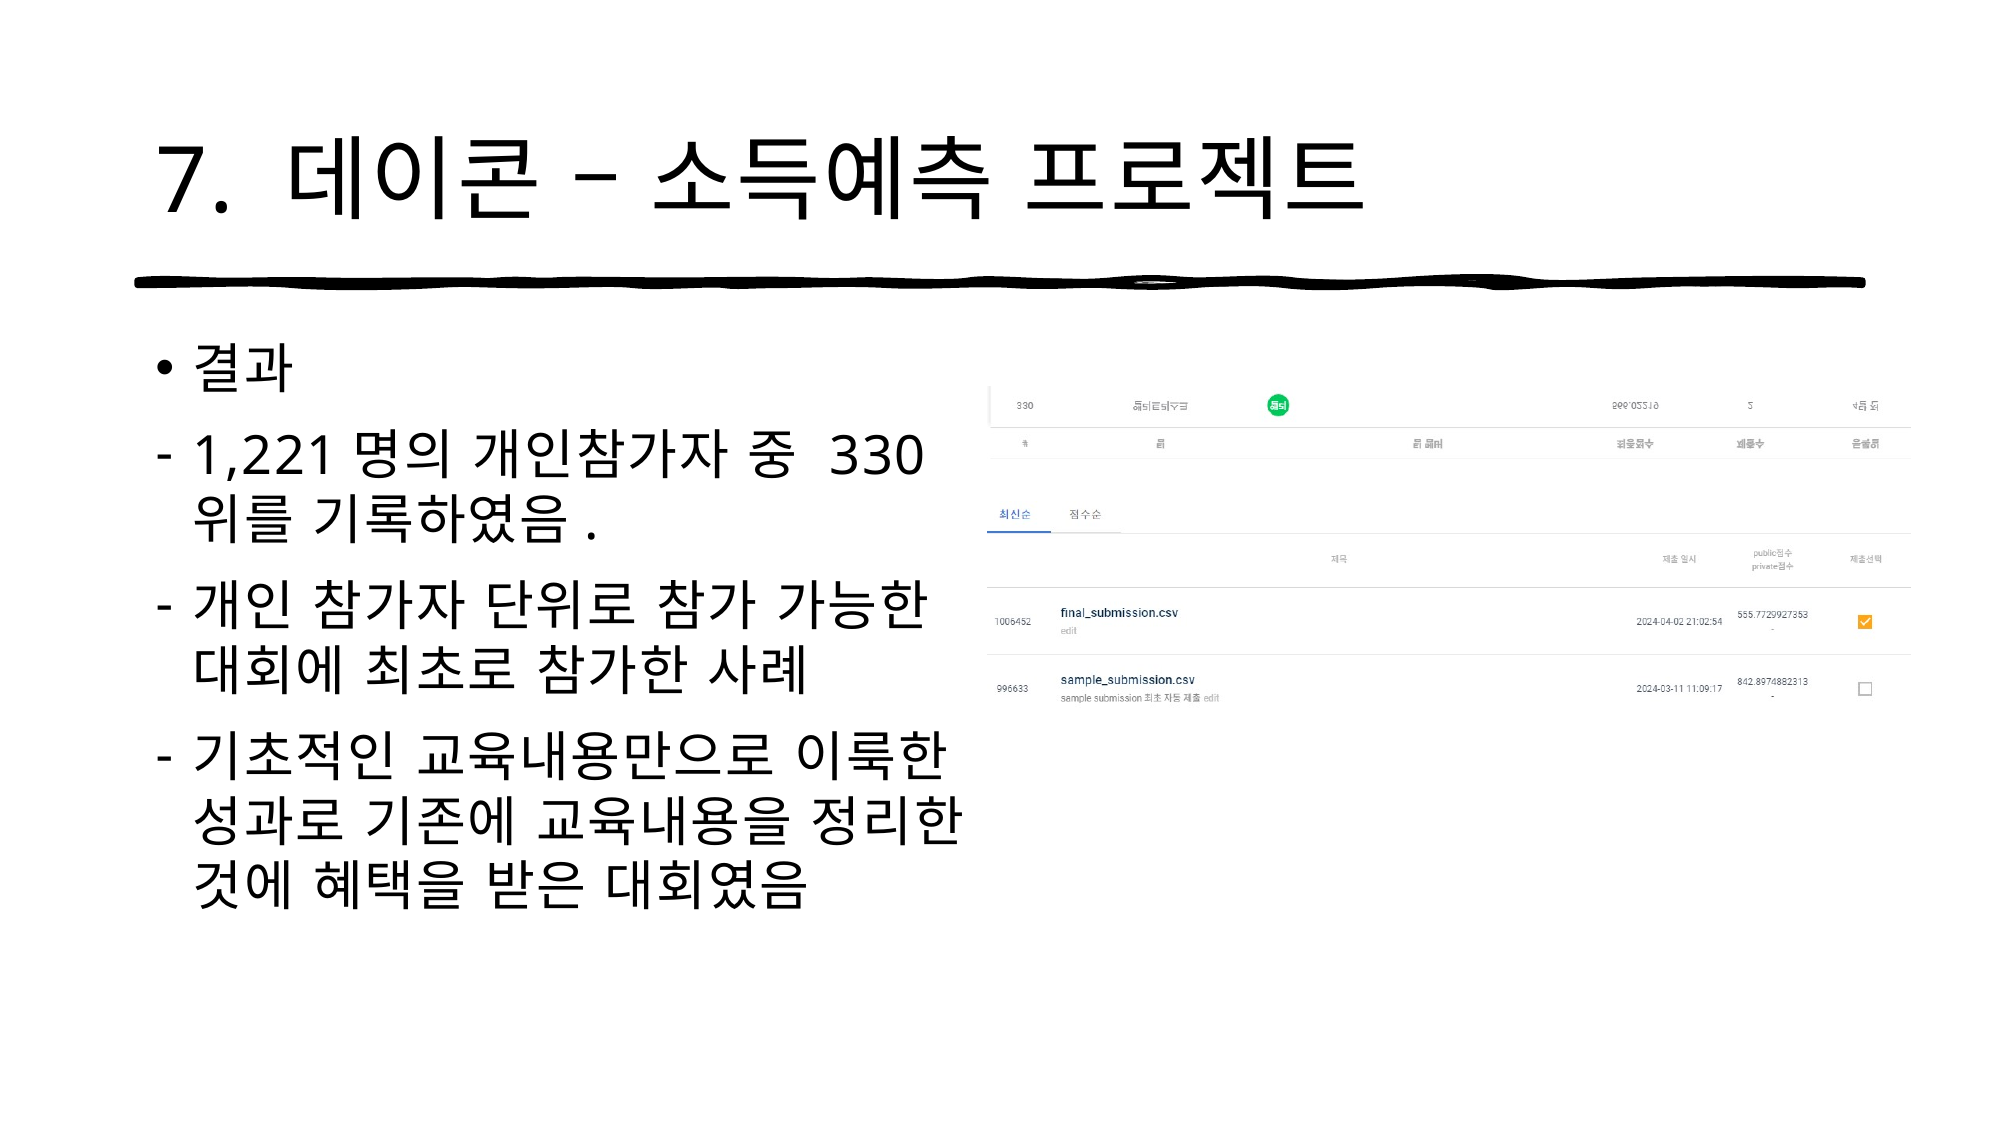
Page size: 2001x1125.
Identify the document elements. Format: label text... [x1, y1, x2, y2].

title 7. 데이콘 – 소득예측 프로젝트 [137, 59, 1863, 278]
list 결과 1,221명의 개인참가자 중 330위를 기록하였음. 개인 참가자 단위로 참가 가능한 대회에 최초로 참가한 사례 기초적인 교육내용만으로 이룩한 성과로 기존에 교육내용을 정리한 것에 혜택을 받은 대회였음 [137, 316, 988, 1014]
picture [987, 501, 1911, 719]
picture [987, 386, 1911, 459]
